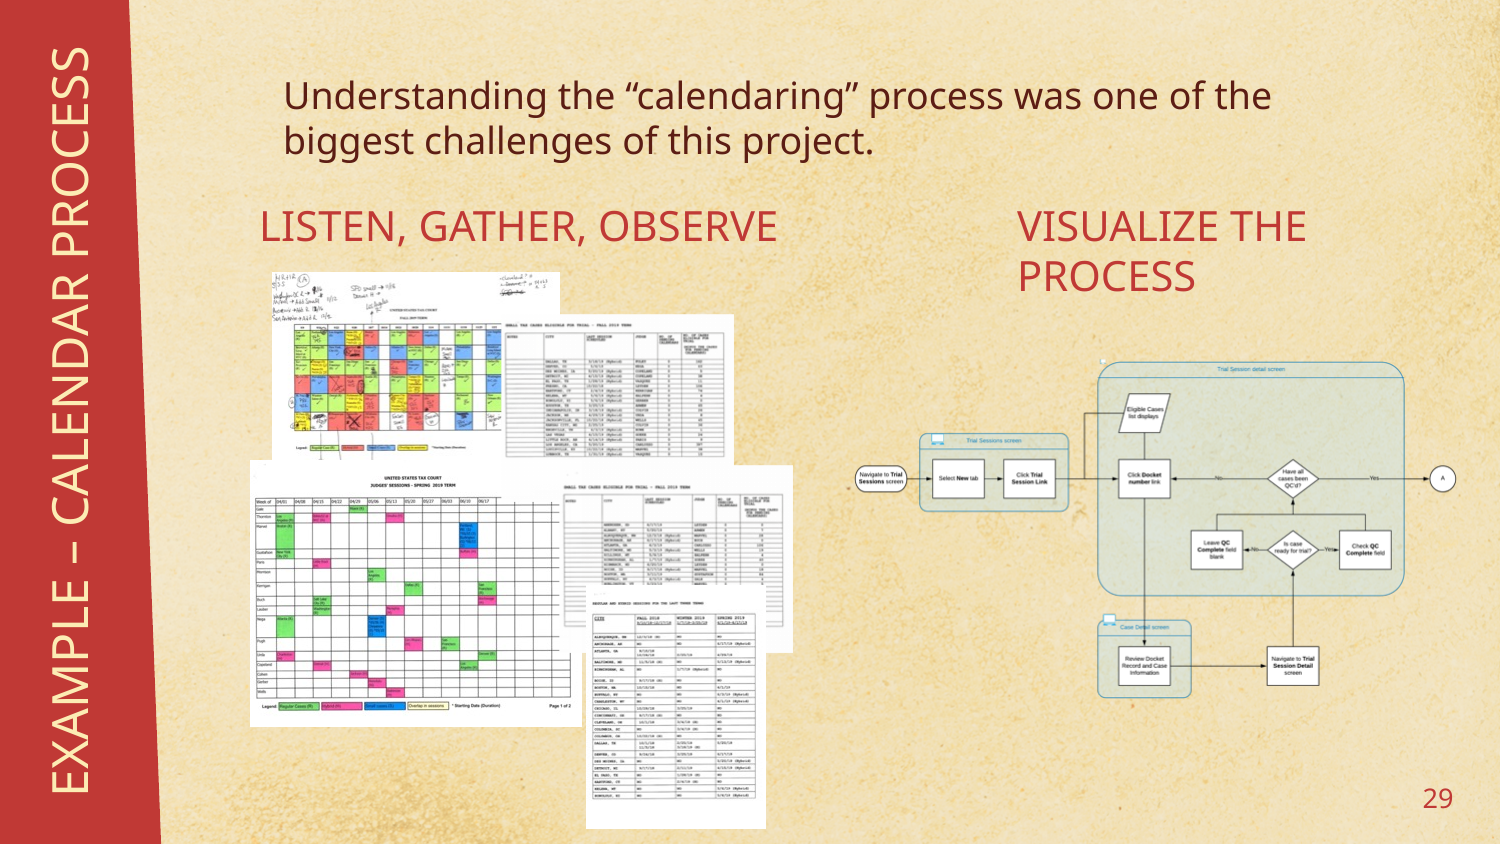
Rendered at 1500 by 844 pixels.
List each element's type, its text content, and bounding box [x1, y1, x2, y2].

text_box Understanding the “calendaring” process was one of the biggest challenges of this project. [268, 64, 1291, 170]
slide_number 29 [1378, 766, 1469, 832]
text_box LISTEN, GATHER, OBSERVE [244, 192, 794, 408]
title EXAMPLE – CALENDAR PROCESS [23, 0, 124, 844]
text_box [250, 271, 793, 830]
text_box VISUALIZE THE PROCESS [1002, 192, 1414, 345]
picture [129, 0, 1500, 844]
